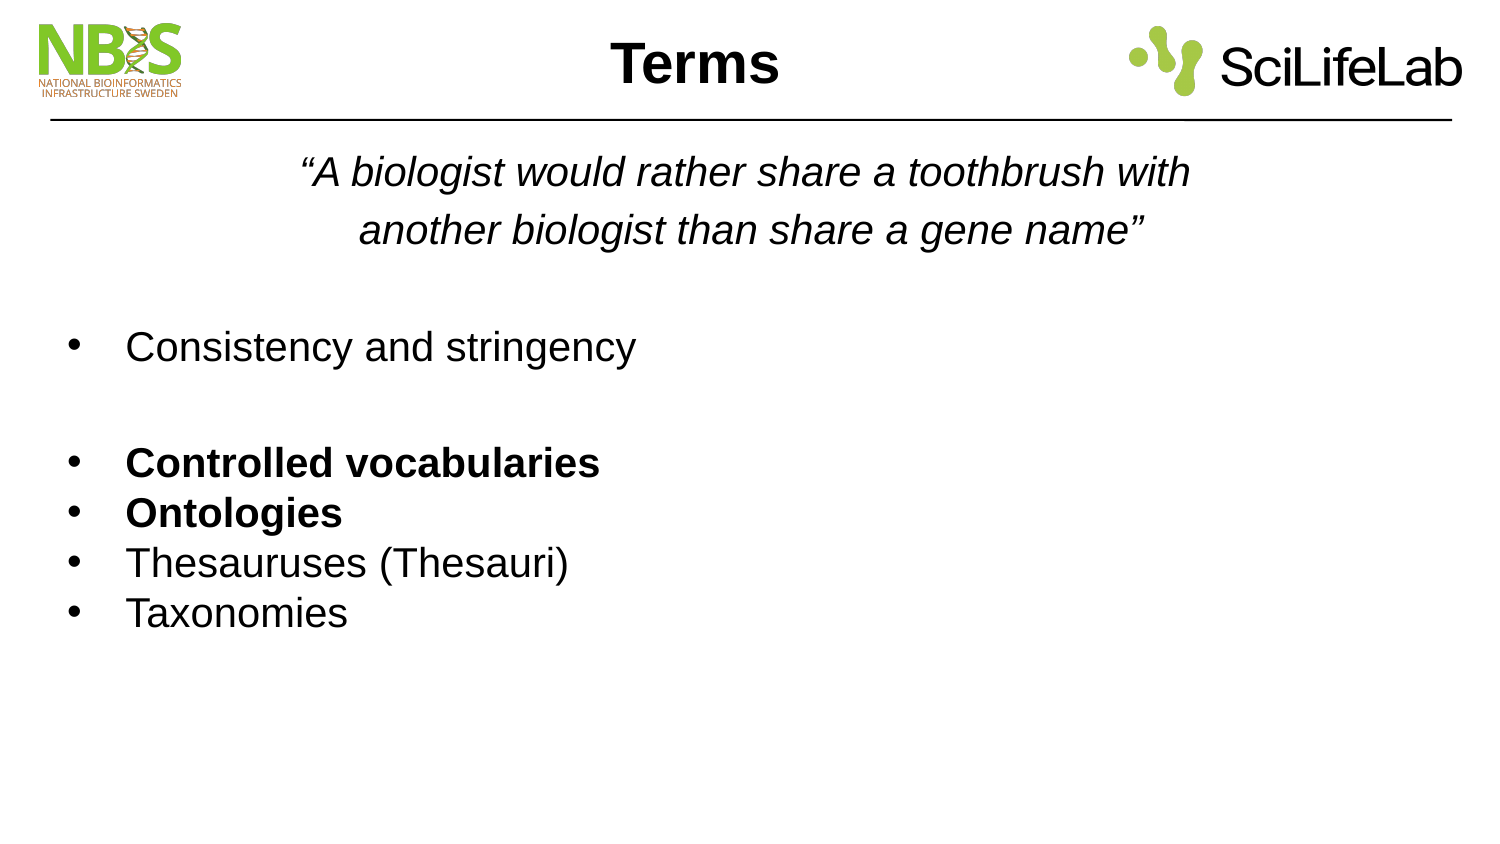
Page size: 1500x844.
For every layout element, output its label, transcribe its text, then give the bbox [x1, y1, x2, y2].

list “A biologist would rather share a toothbrush with another biologist than share a gene name” Consistency and stringency Controlled vocabularies Ontologies Thesauruses (Thesauri) Taxonomies [50, 144, 1452, 754]
picture [1127, 24, 1464, 98]
picture [39, 23, 181, 97]
title Terms [249, 25, 1142, 104]
